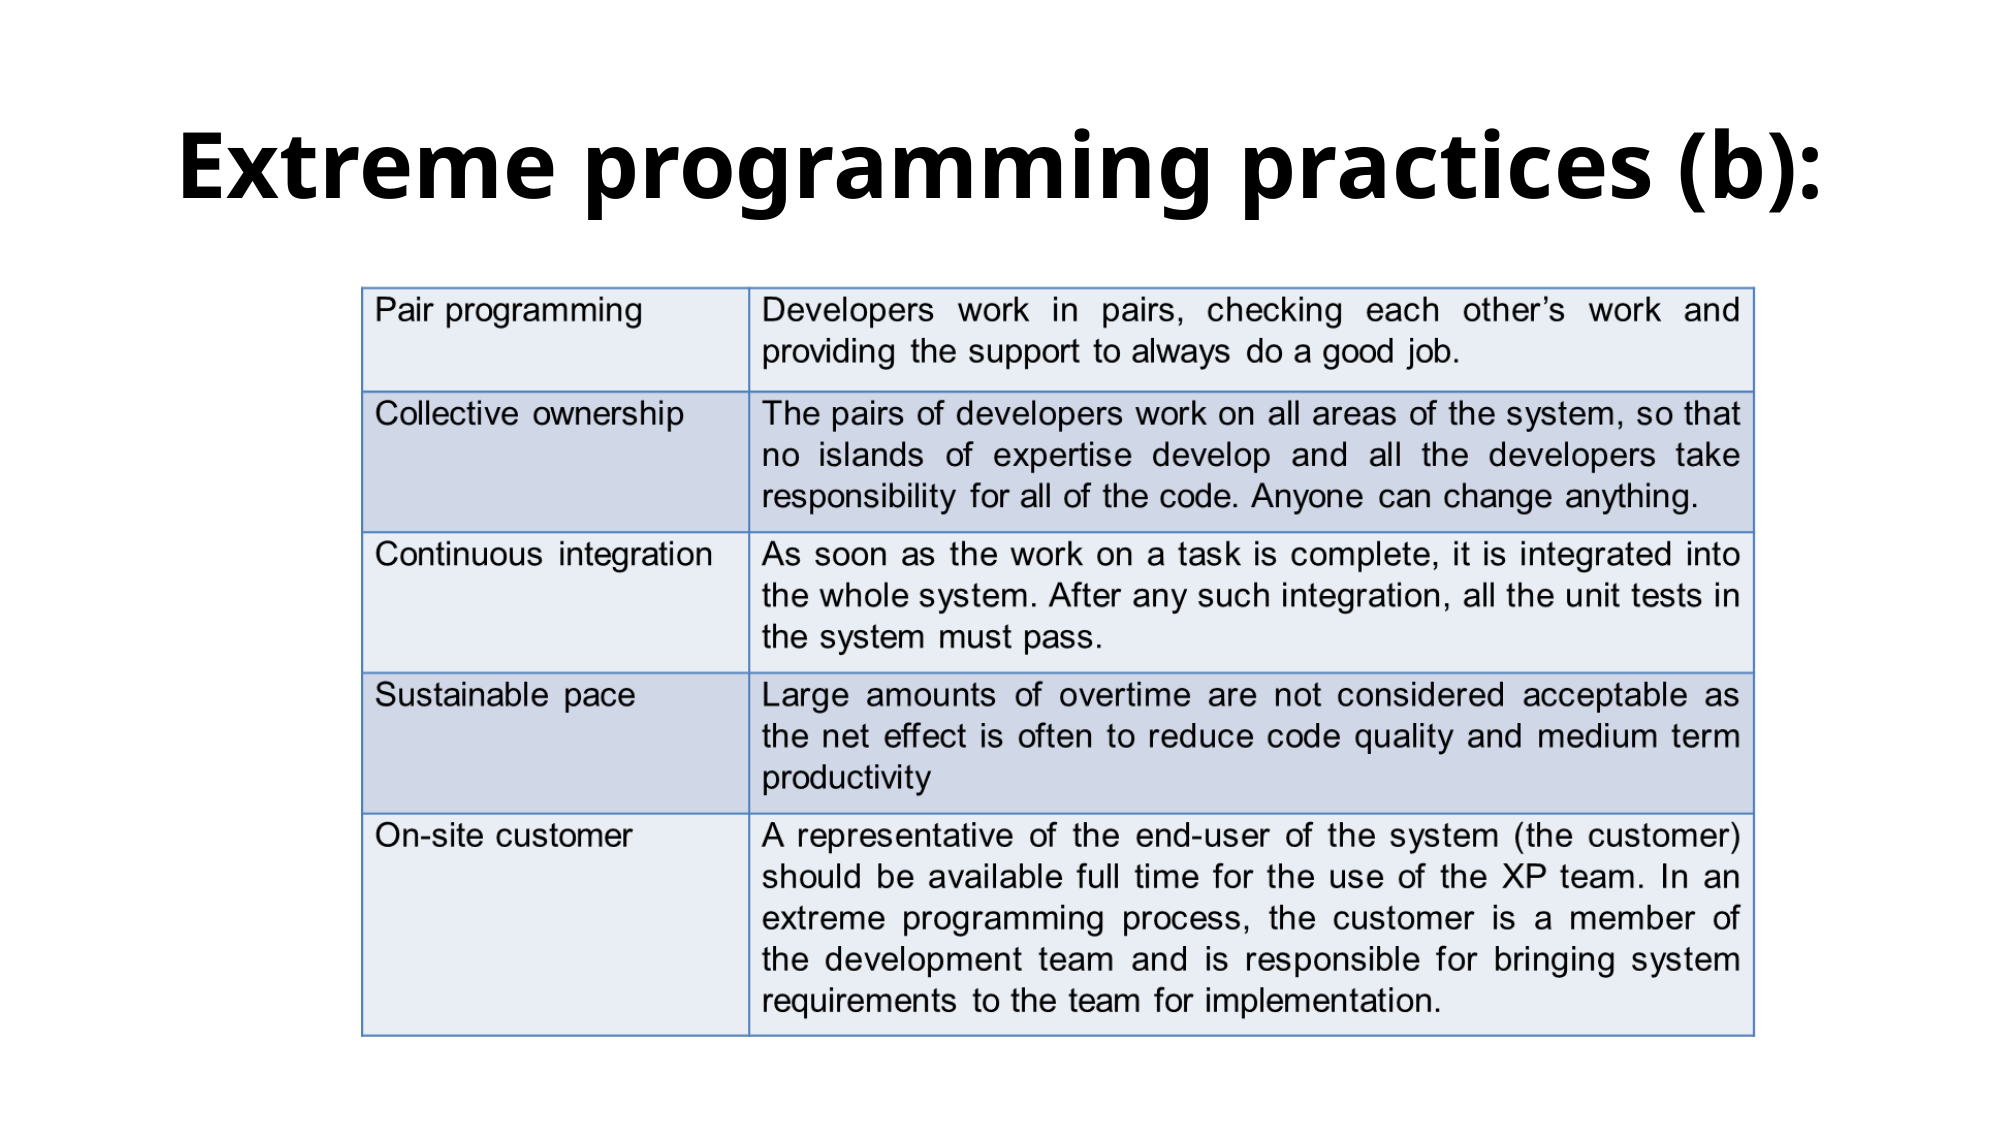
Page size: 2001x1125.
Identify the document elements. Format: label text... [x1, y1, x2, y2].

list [360, 277, 1757, 1041]
title Extreme programming practices (b): [137, 59, 1863, 278]
